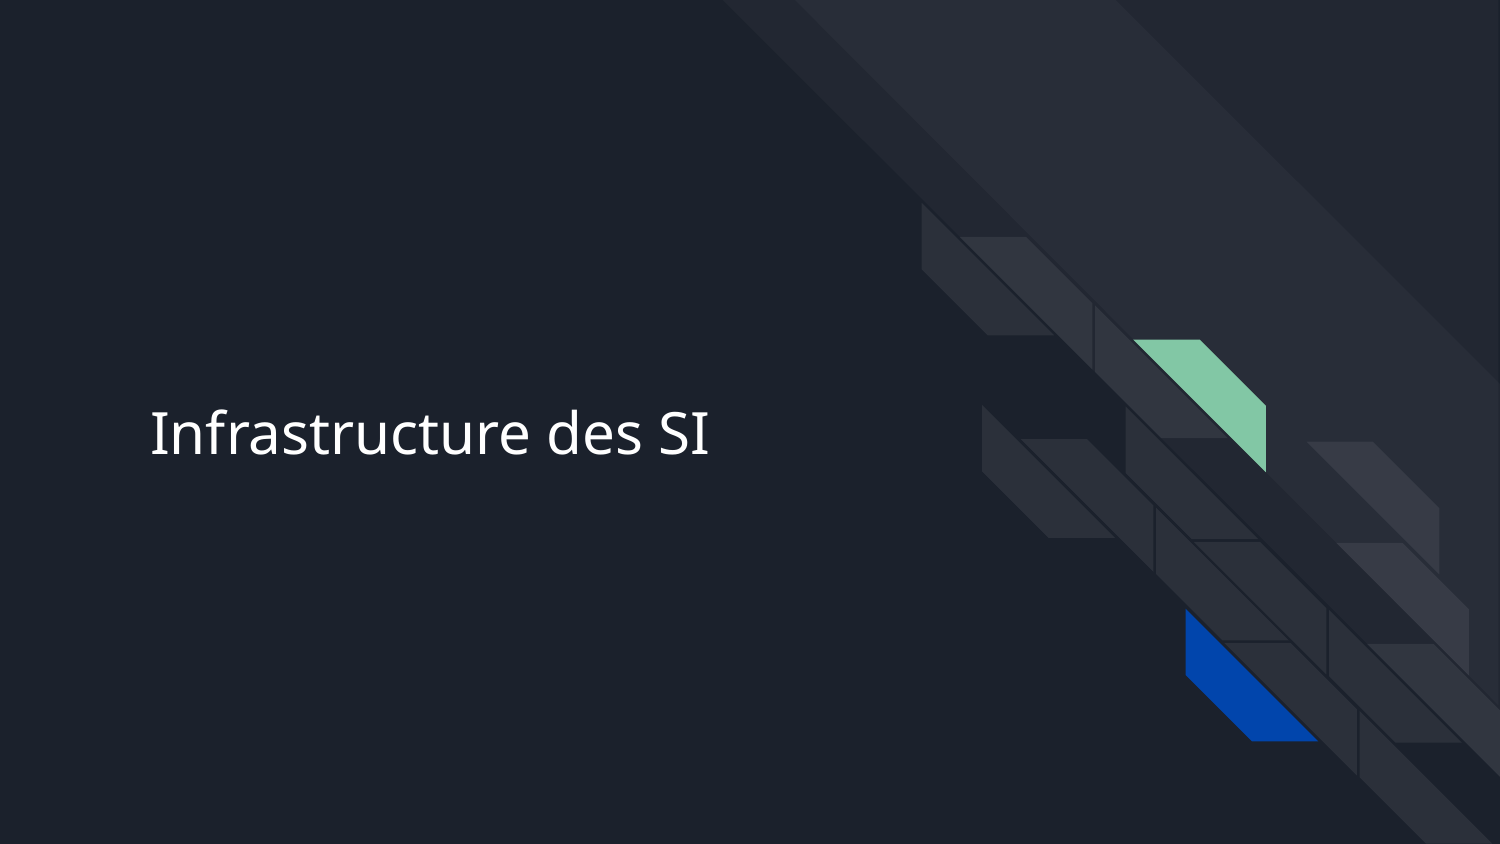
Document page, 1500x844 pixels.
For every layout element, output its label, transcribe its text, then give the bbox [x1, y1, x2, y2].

title Infrastructure des SI [135, 336, 888, 526]
